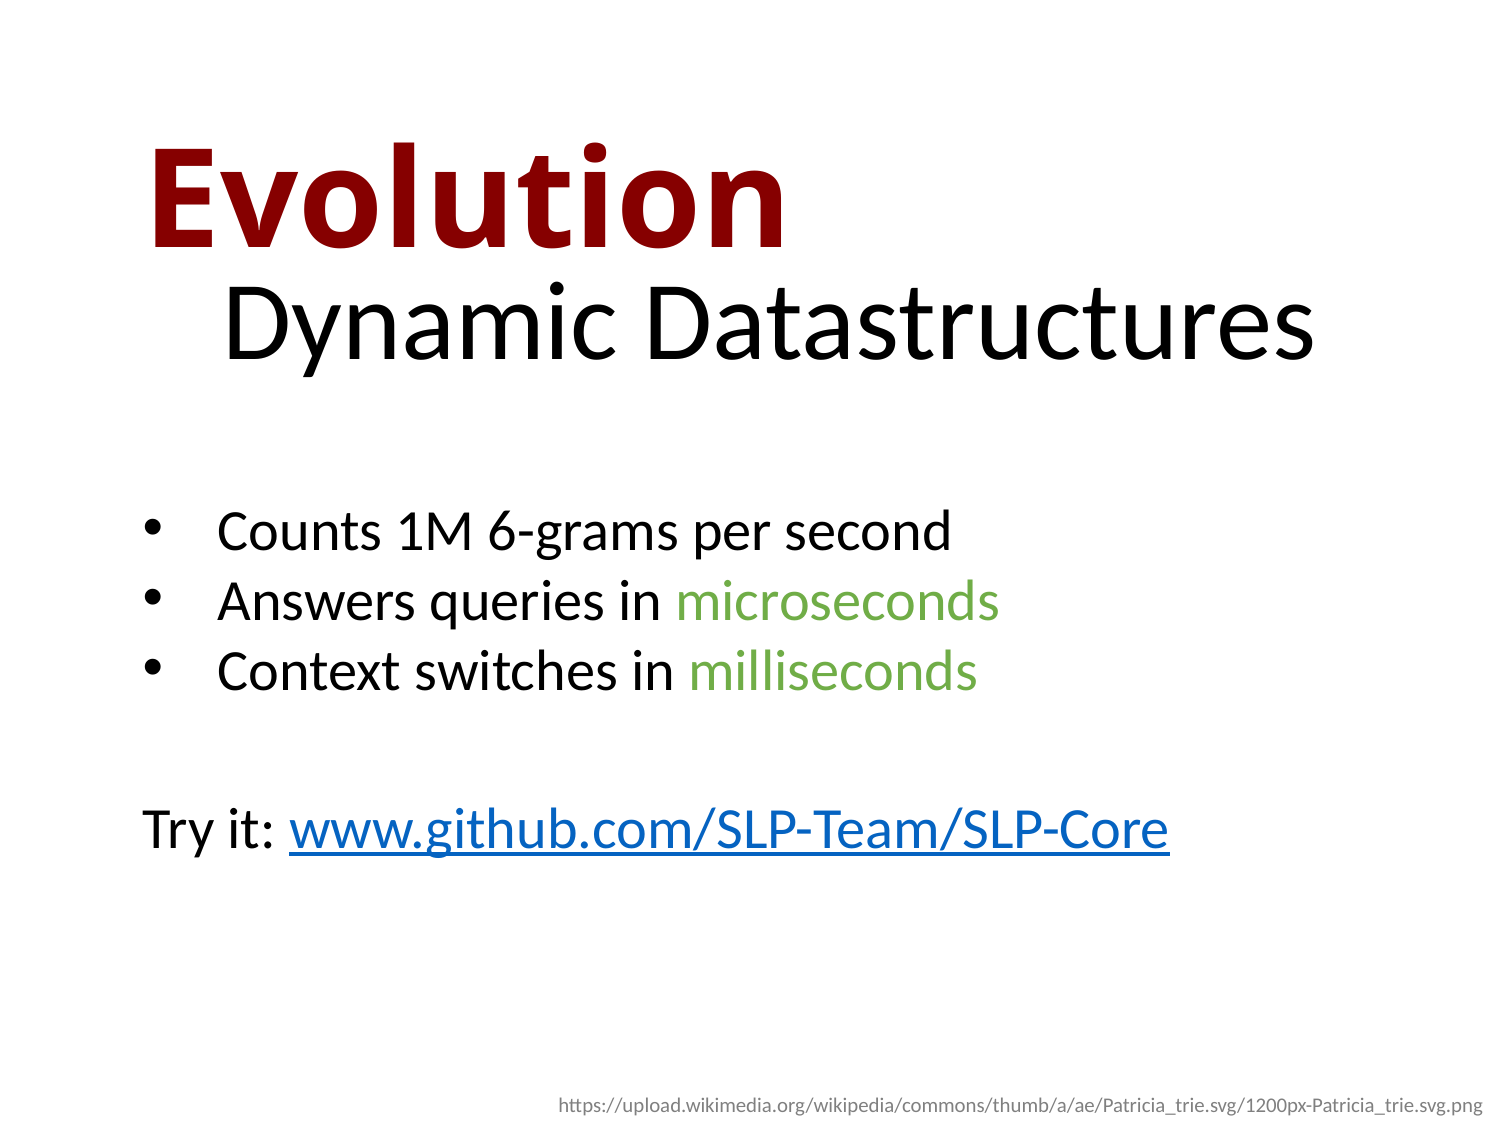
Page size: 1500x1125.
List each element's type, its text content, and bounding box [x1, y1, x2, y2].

text_box Evolution [128, 83, 1500, 301]
text_box Try it: www.github.com/SLP-Team/SLP-Core [128, 782, 1308, 867]
text_box https://upload.wikimedia.org/wikipedia/commons/thumb/a/ae/Patricia_trie.svg/1200px-Patricia_trie.svg.png [543, 1084, 1500, 1125]
